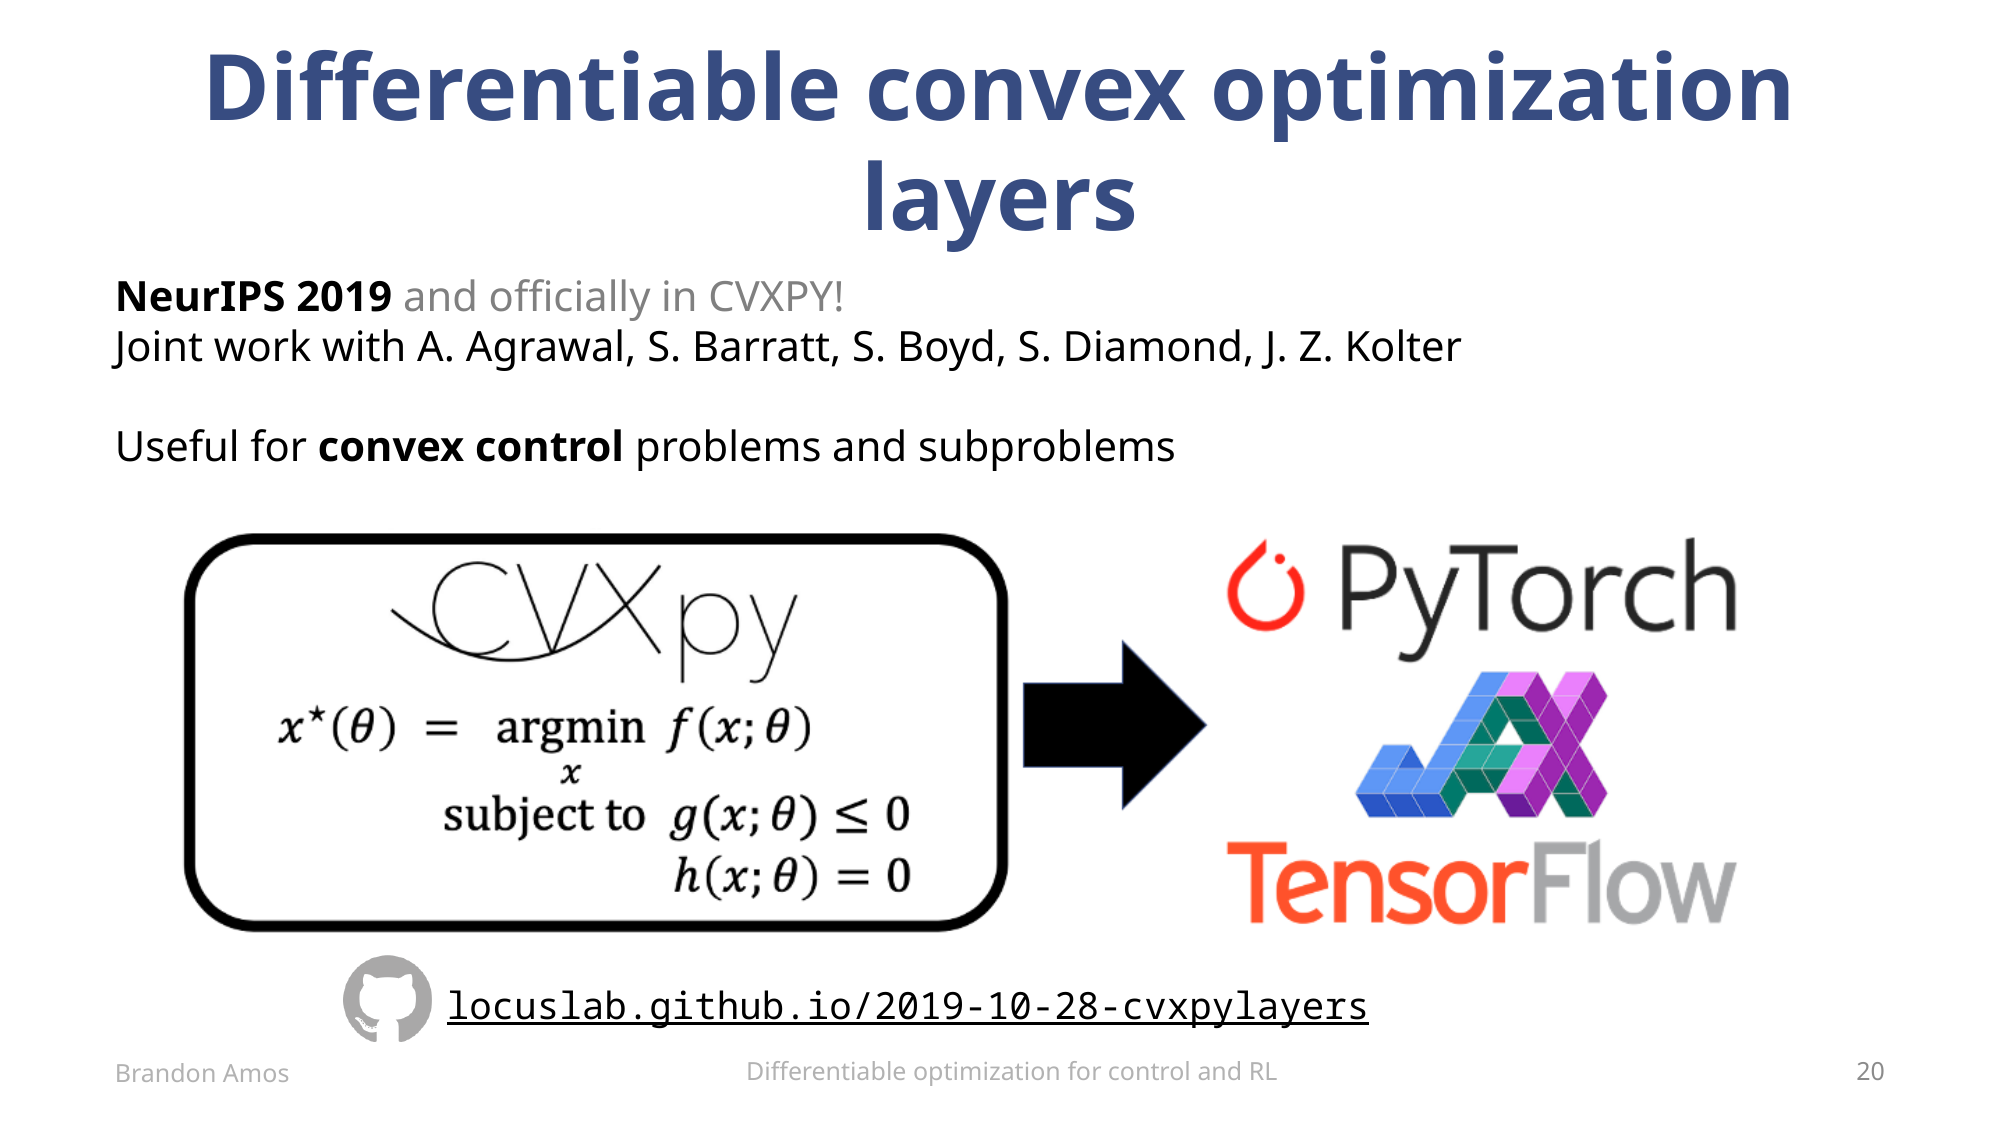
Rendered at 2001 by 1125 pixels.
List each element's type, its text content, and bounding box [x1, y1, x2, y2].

text_box locuslab.github.io/2019-10-28-cvxpylayers [437, 974, 1432, 1040]
list NeurIPS 2019 and officially in CVXPY! Joint work with A. Agrawal, S. Barratt, S. Boyd, S. Diamond, J. Z. Kolter Useful for convex control problems and subproblems [99, 262, 1900, 1005]
picture [175, 527, 1745, 938]
footer Differentiable optimization for control and RL [590, 1042, 1433, 1103]
picture [343, 955, 433, 1042]
title Differentiable convex optimization layers [99, 45, 1900, 233]
slide_number Brandon Amos [99, 1042, 567, 1103]
slide_number 20 [1433, 1042, 1900, 1103]
